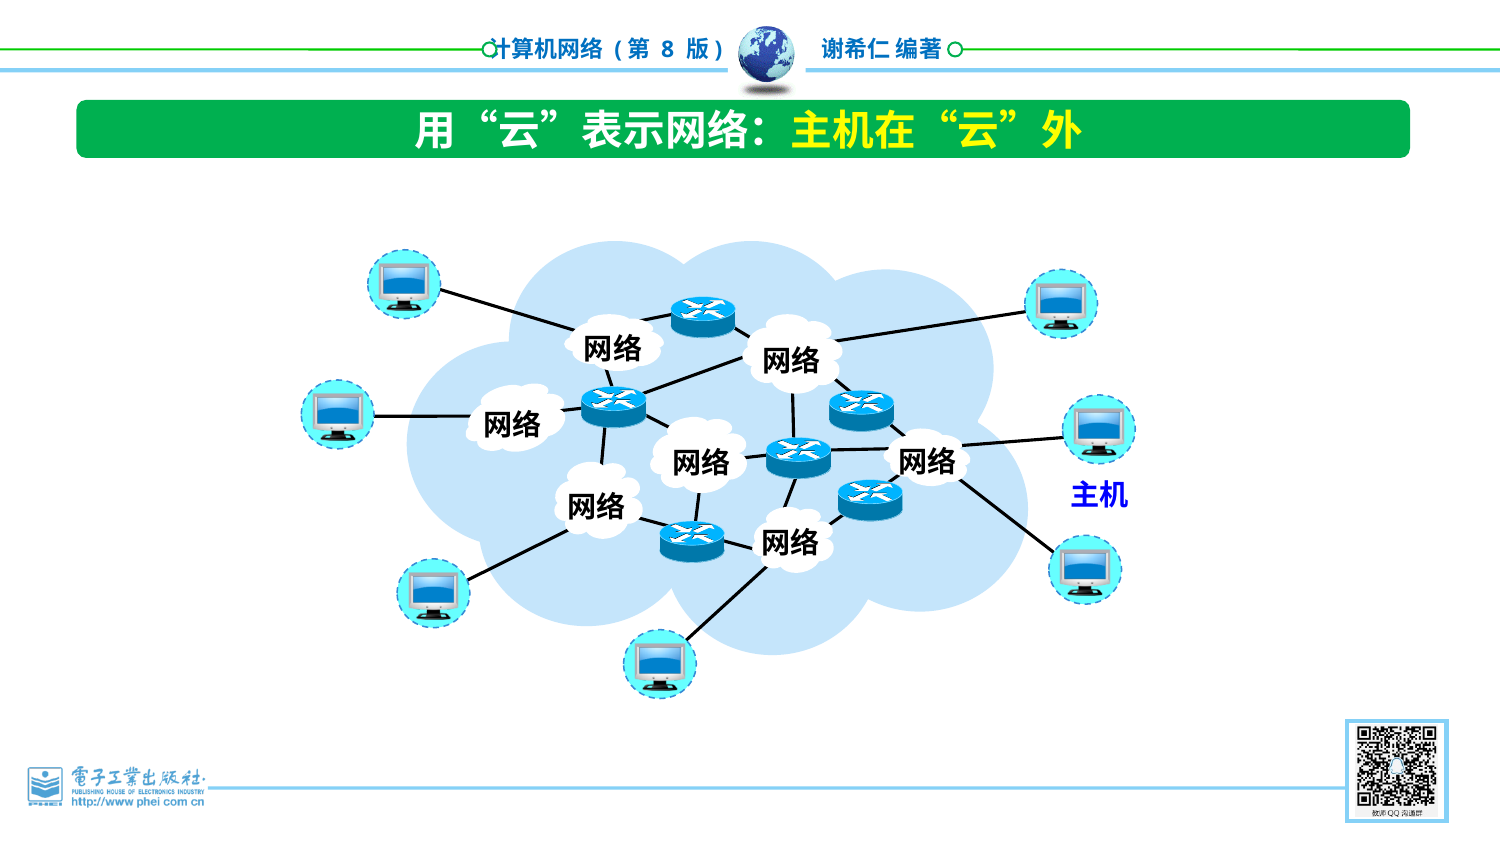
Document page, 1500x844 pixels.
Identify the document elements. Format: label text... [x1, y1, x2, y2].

picture [736, 24, 796, 99]
picture [23, 764, 208, 809]
list 用“云”表示网络：主机在“云”外 [204, 99, 1293, 158]
picture [1355, 724, 1438, 817]
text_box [301, 240, 1137, 699]
